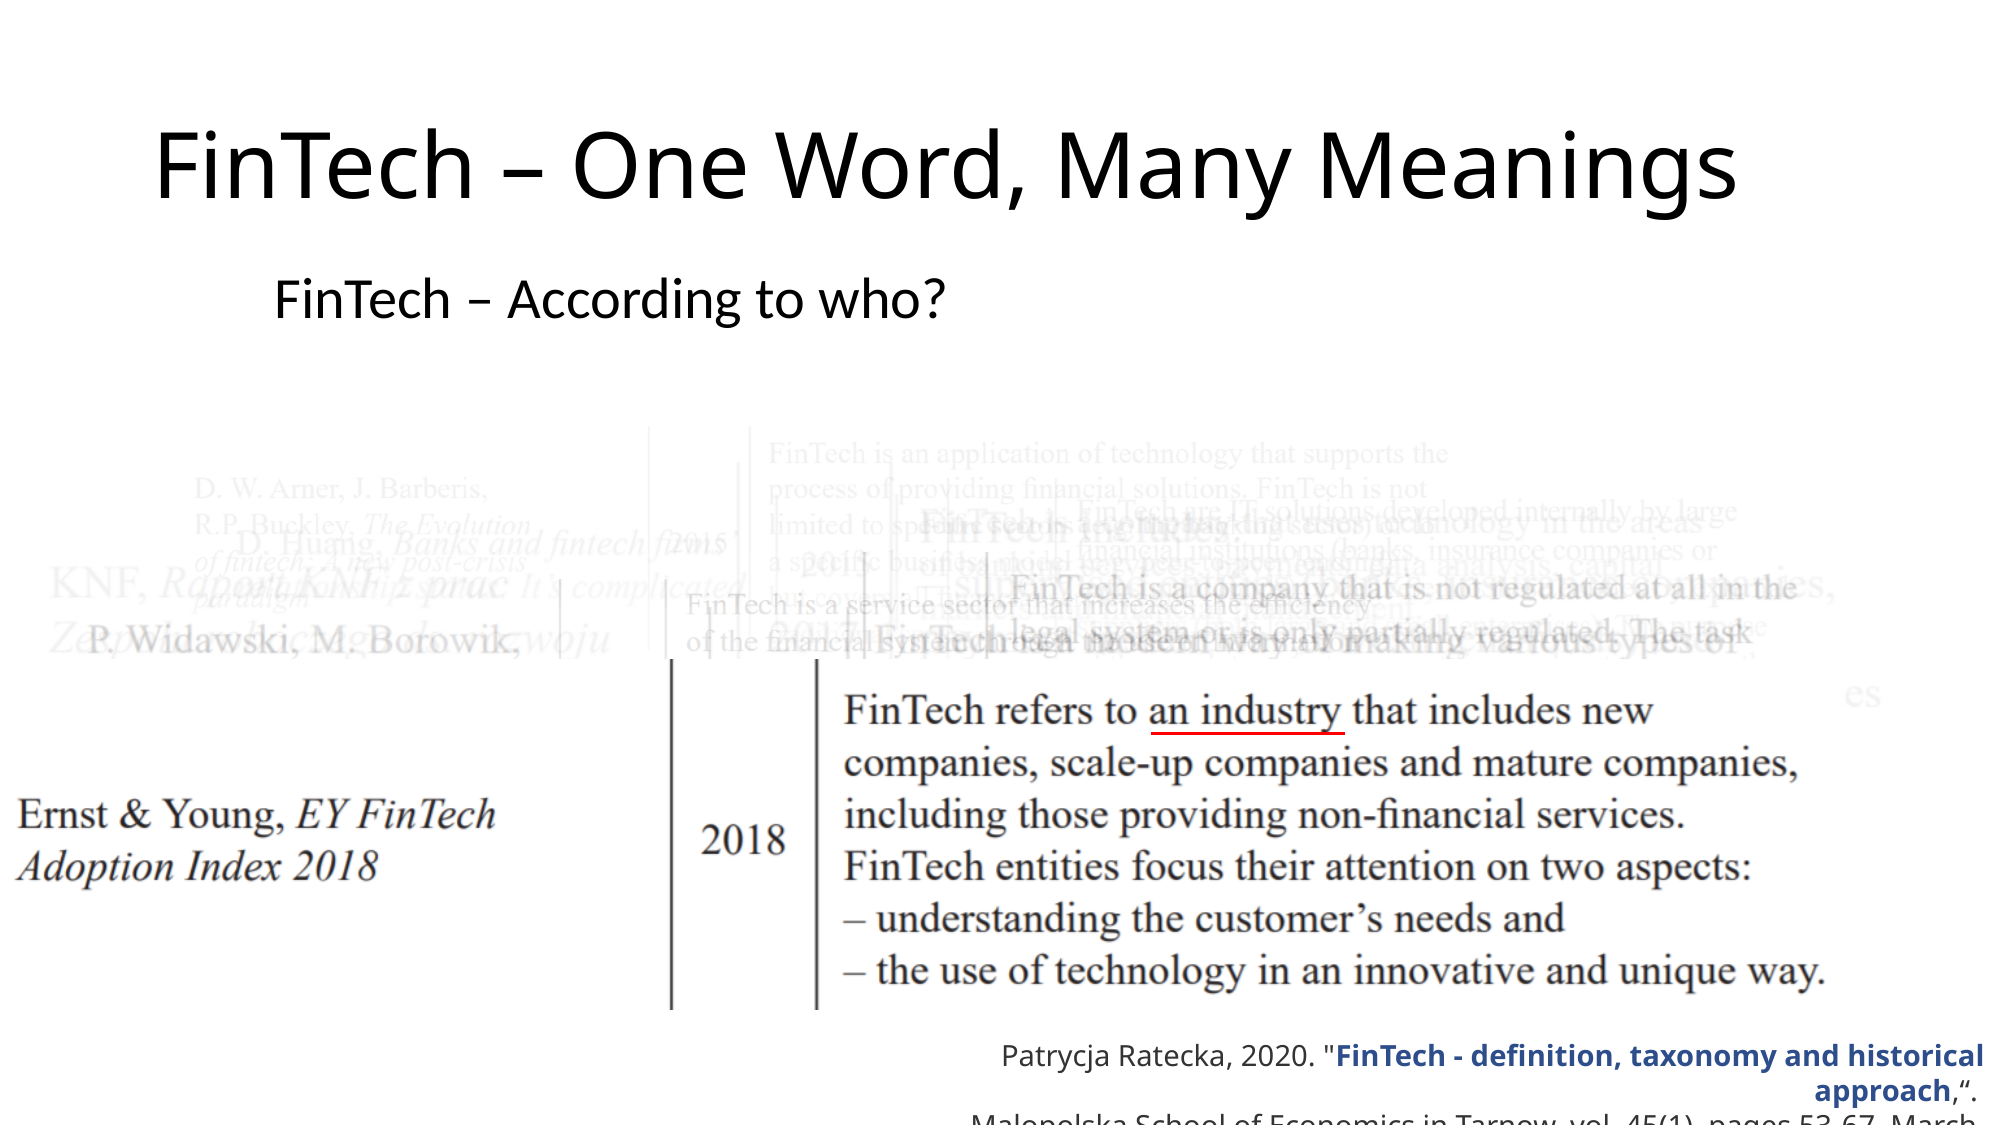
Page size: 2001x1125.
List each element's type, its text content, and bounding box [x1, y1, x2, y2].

list FinTech – According to who? [109, 260, 1835, 462]
picture [0, 426, 1928, 1010]
title FinTech – One Word, Many Meanings [137, 59, 1863, 278]
text_box Patrycja Ratecka, 2020. "FinTech - definition, taxonomy and historical approach,“. Malopolska School of Economics in Tarnow, vol. 45(1), pages 53-67, March. [920, 1029, 2000, 1125]
